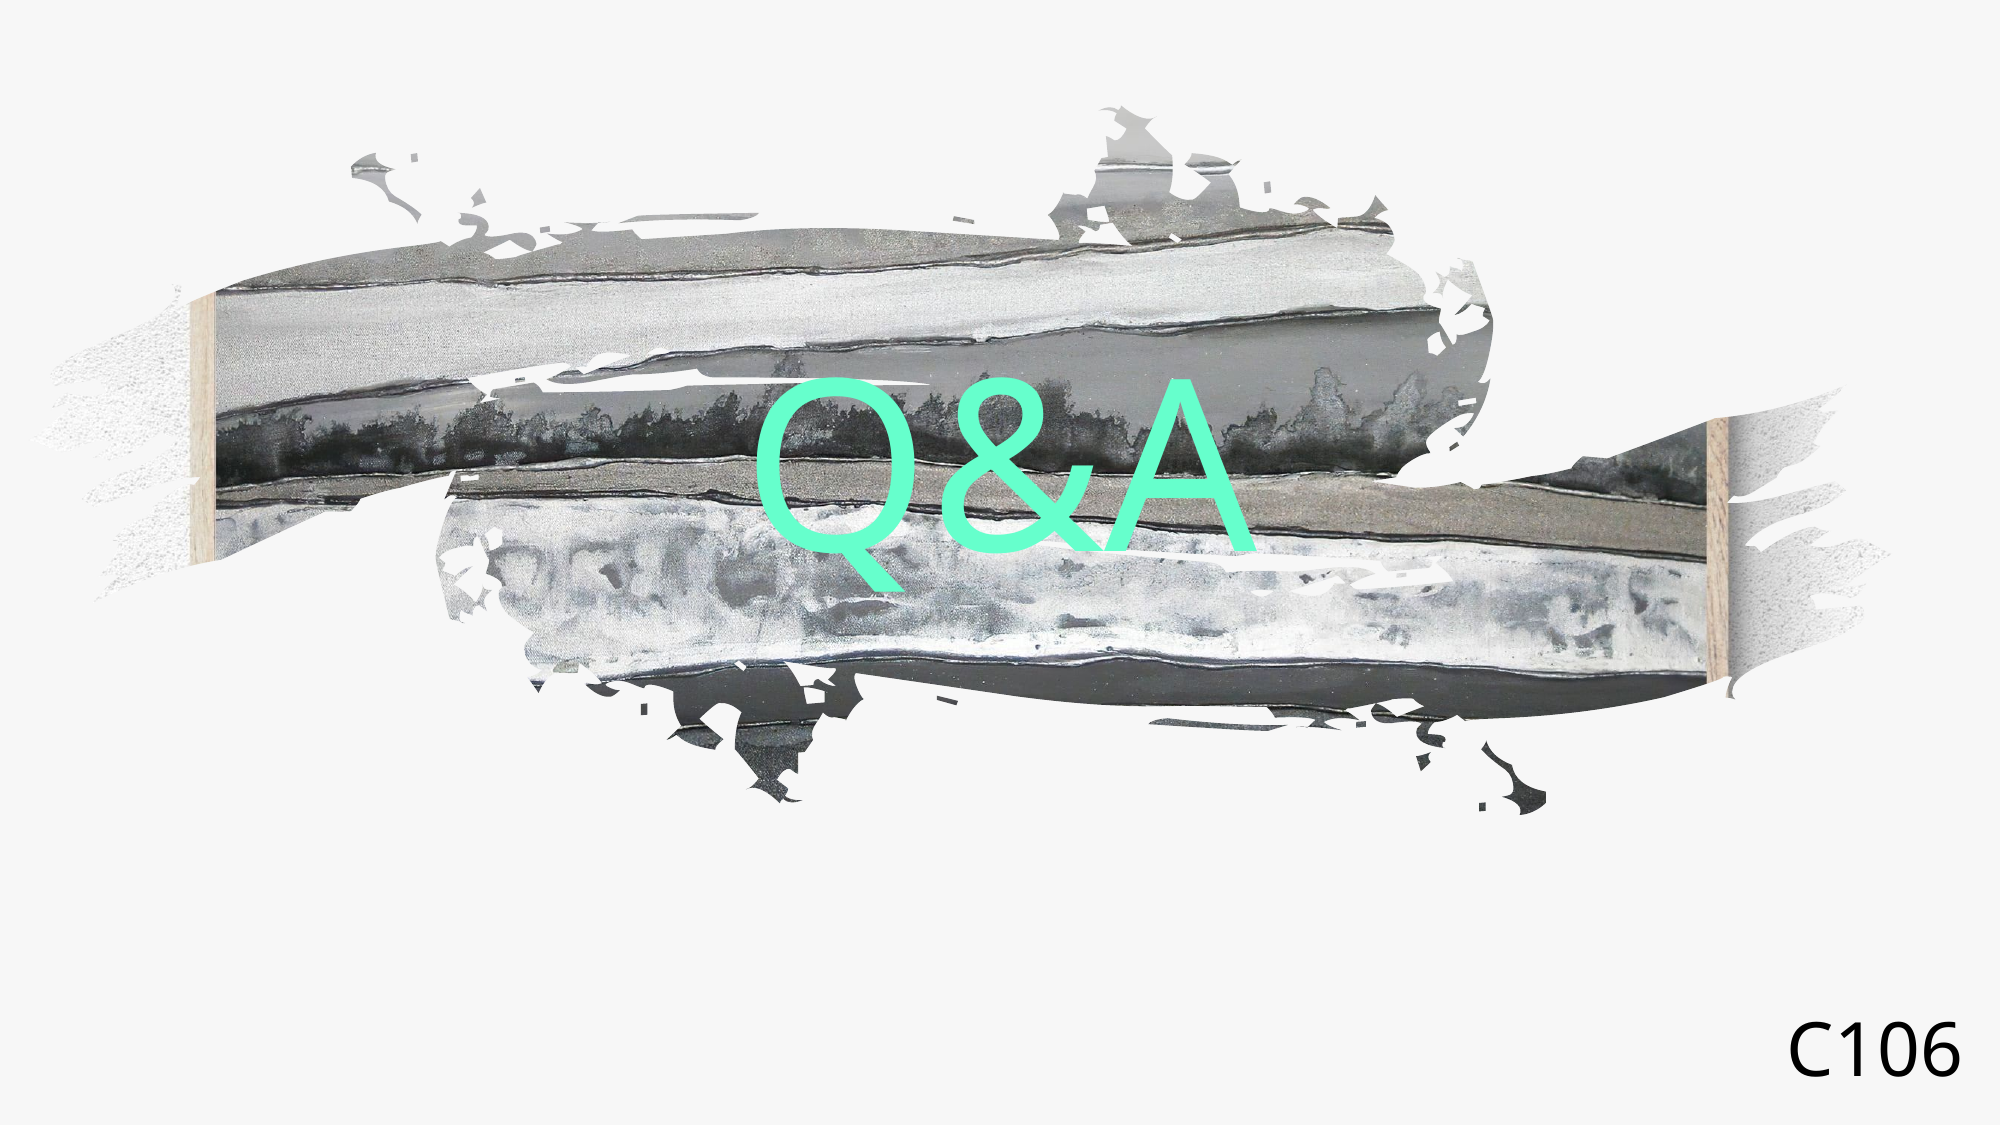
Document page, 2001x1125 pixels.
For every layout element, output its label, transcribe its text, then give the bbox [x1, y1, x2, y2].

picture [28, 105, 1893, 815]
text_box C106 [1772, 993, 1998, 1099]
